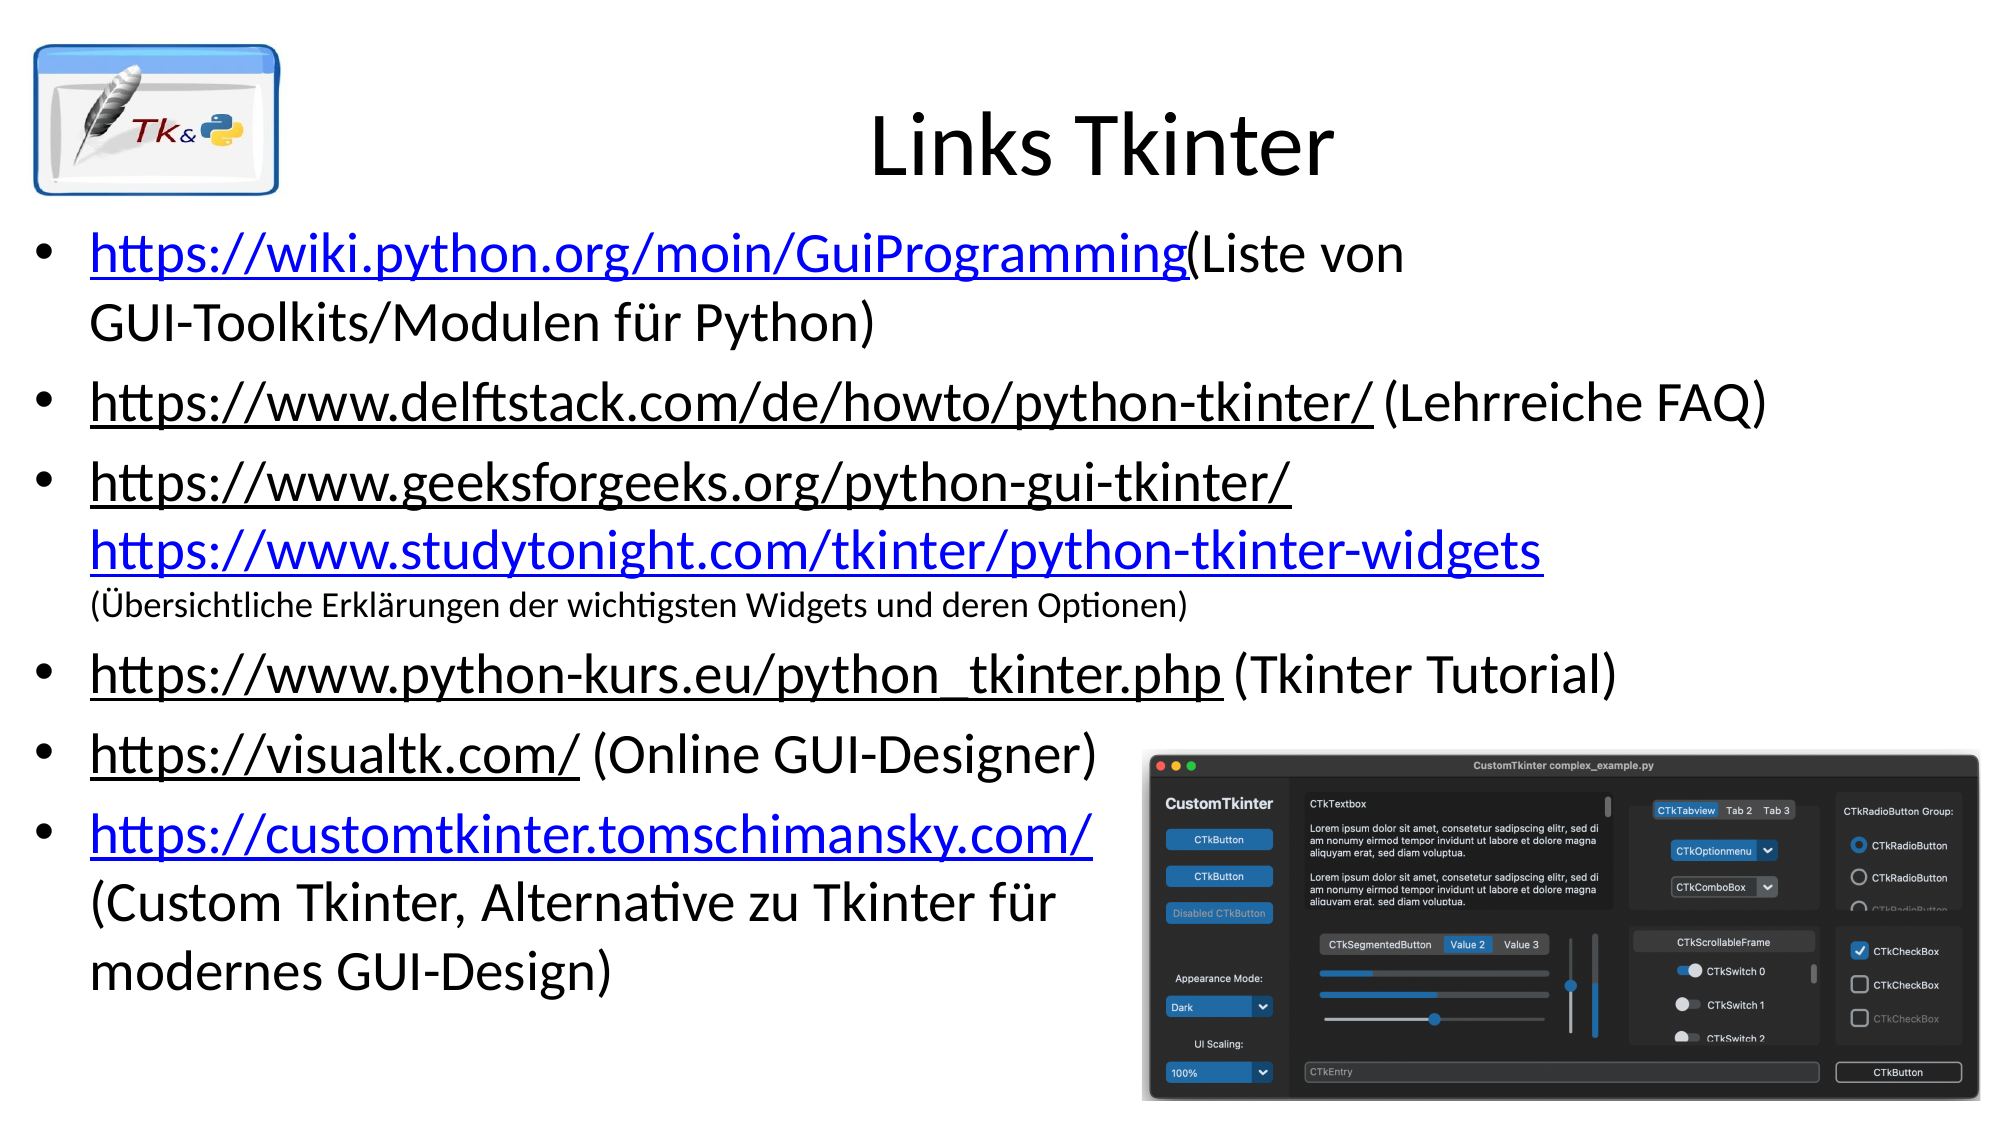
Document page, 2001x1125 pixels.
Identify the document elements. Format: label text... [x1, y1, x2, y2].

list https://wiki.python.org/moin/GuiProgramming (Liste von GUI-Toolkits/Modulen für Python) https://www.delftstack.com/de/howto/python-tkinter/ (Lehrreiche FAQ) https://www.geeksforgeeks.org/python-gui-tkinter/ https://www.studytonight.com/tkinter/python-tkinter-widgets (Übersichtliche Erklärungen der wichtigsten Widgets und deren Optionen) https://www.python-kurs.eu/python_tkinter.php (Tkinter Tutorial) https://visualtk.com/ (Online GUI-Designer) https://customtkinter.tomschimansky.com/ (Custom Tkinter, Alternative zu Tkinter für modernes GUI-Design) [19, 208, 1922, 1012]
picture [1141, 749, 1981, 1101]
title Links Tkinter [307, 45, 1900, 208]
picture [23, 40, 292, 200]
